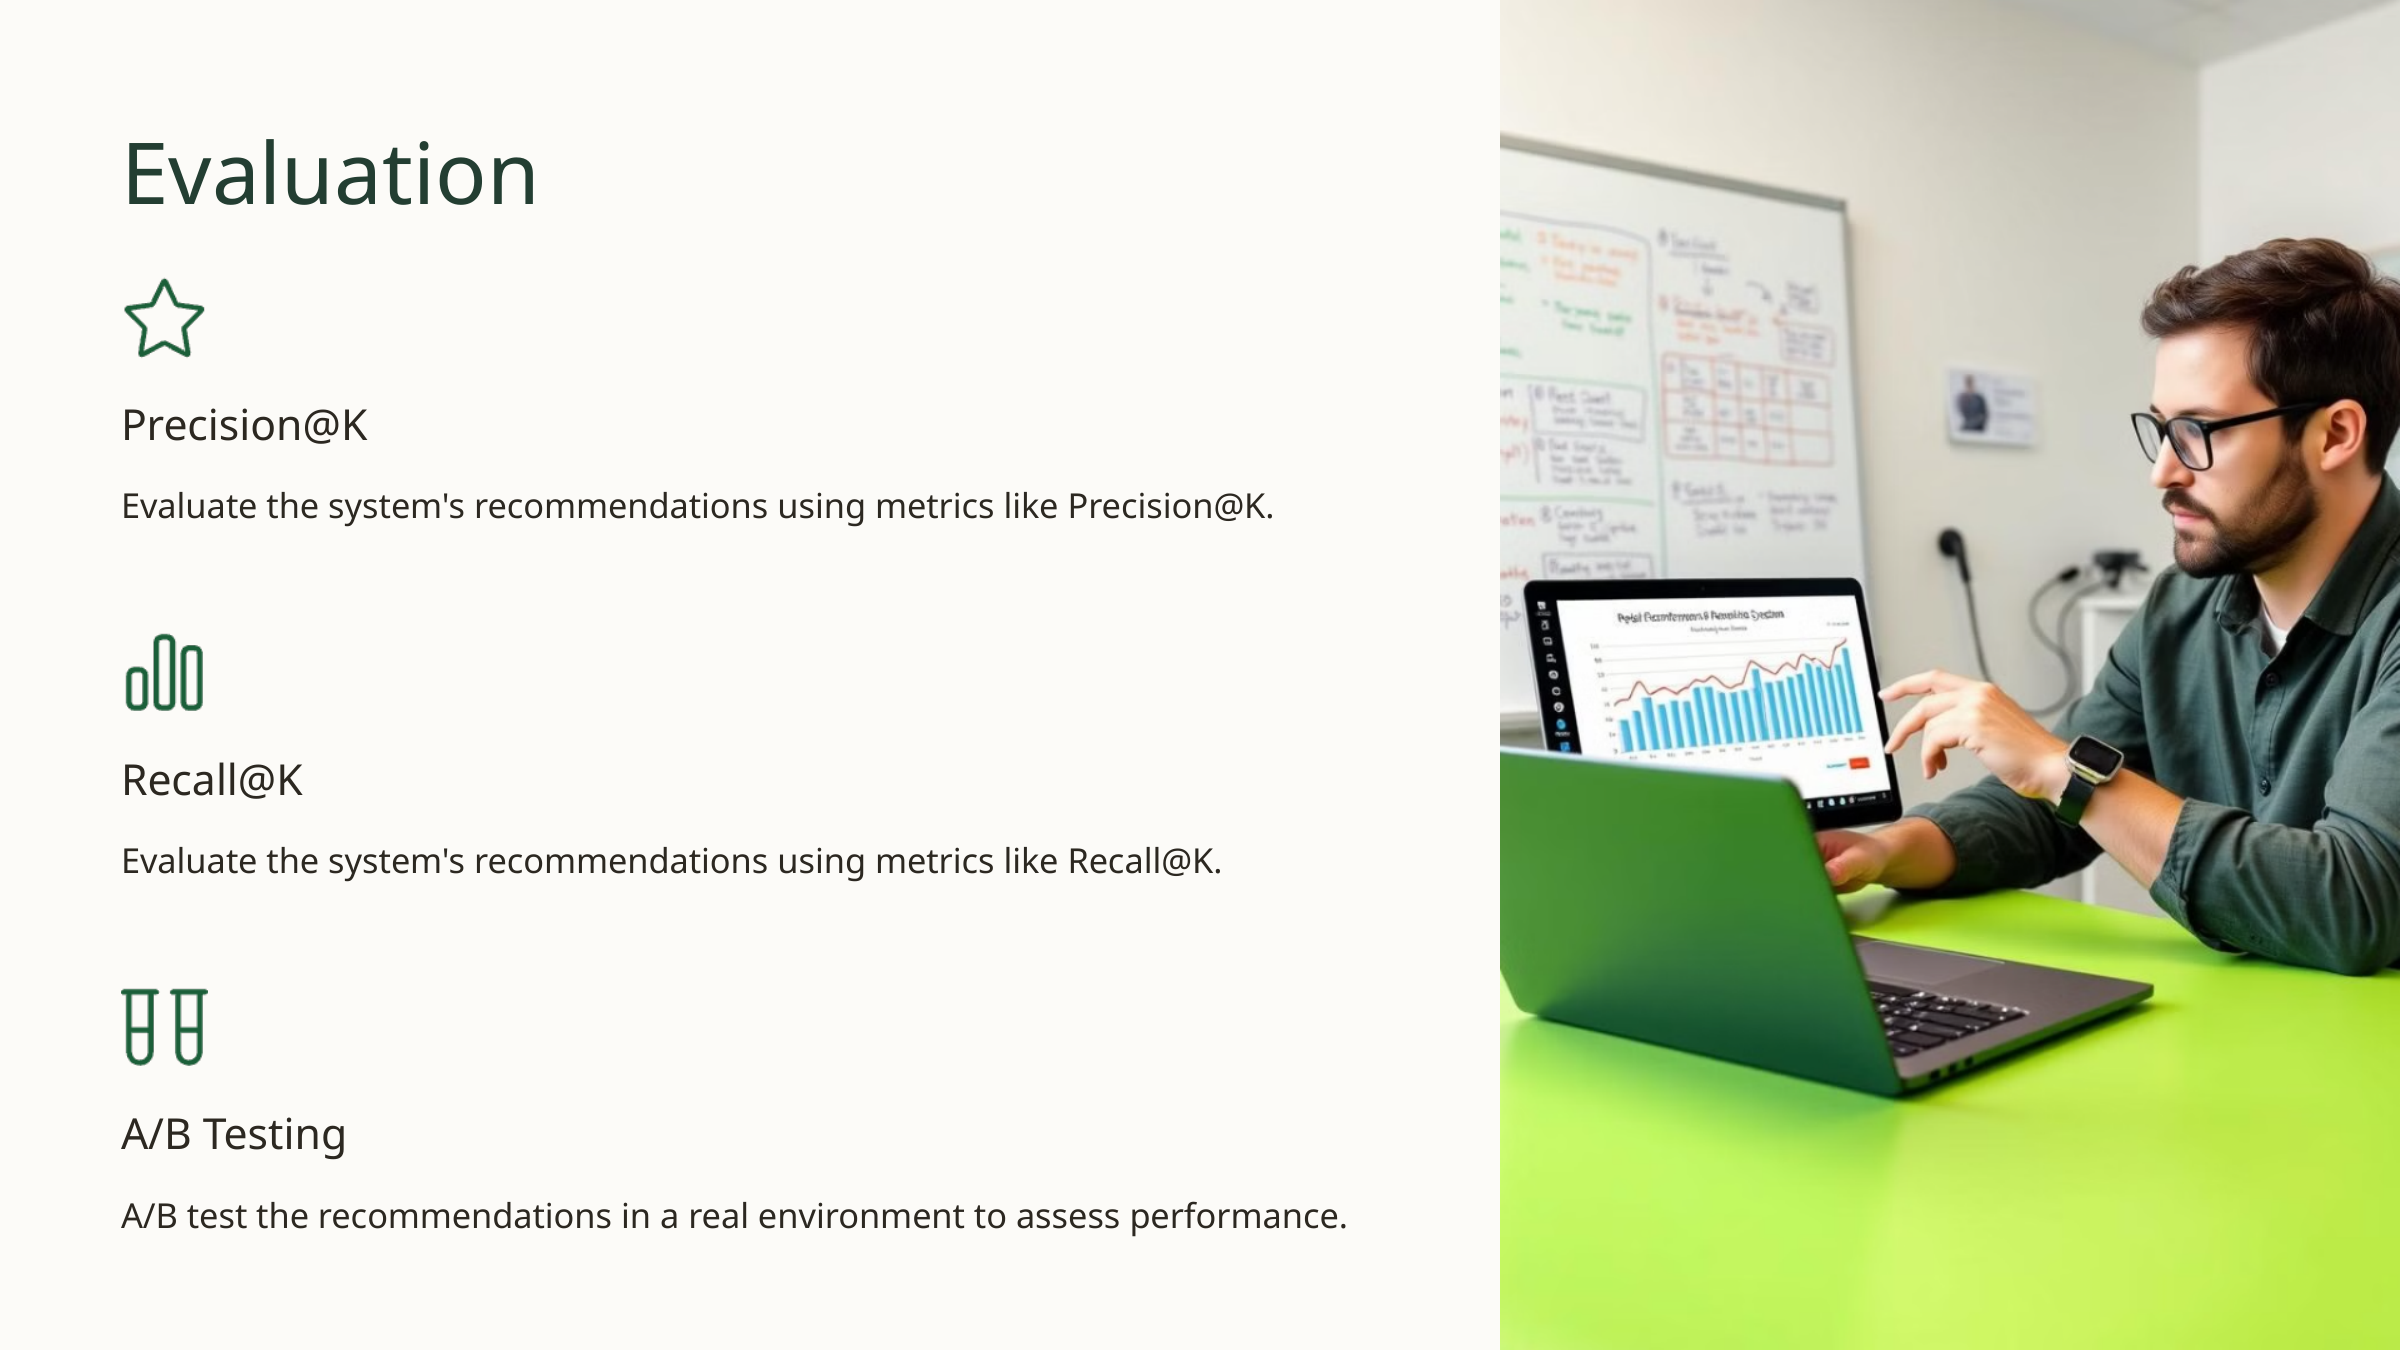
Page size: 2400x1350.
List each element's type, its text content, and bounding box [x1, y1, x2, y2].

text_box A/B test the recommendations in a real environment to assess performance. [121, 1179, 1379, 1236]
text_box Evaluate the system's recommendations using metrics like Precision@K. [121, 470, 1379, 526]
picture [120, 984, 208, 1071]
text_box Precision@K [121, 395, 554, 450]
picture [120, 629, 208, 716]
picture [120, 274, 208, 362]
text_box Evaluate the system's recommendations using metrics like Recall@K. [121, 825, 1379, 881]
text_box Recall@K [121, 750, 554, 805]
text_box A/B Testing [121, 1105, 554, 1159]
picture [1499, 0, 2400, 1350]
text_box Evaluation [120, 114, 986, 223]
